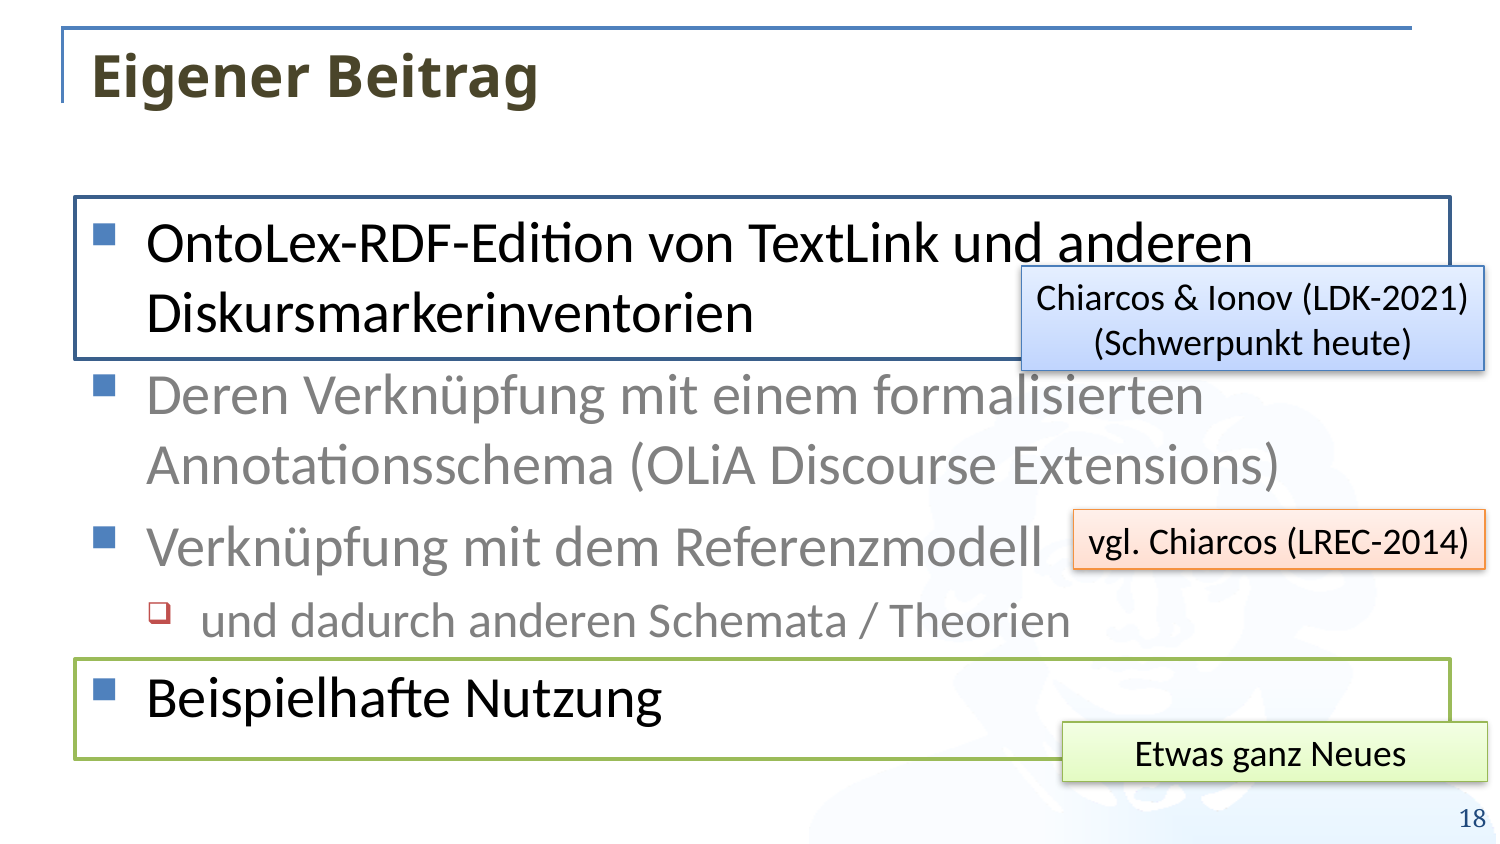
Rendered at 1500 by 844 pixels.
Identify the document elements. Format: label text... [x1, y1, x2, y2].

text_box Etwas ganz Neues [1062, 721, 1488, 782]
text_box [73, 657, 1452, 761]
text_box Chiarcos & Ionov (LDK-2021) (Schwerpunkt heute) [1021, 265, 1485, 371]
slide_number 18 [1151, 787, 1500, 844]
text_box [73, 195, 1452, 361]
list OntoLex-RDF-Edition von TextLink und anderen Diskursmarkerinventorien Deren Verknüpfung mit einem formalisierten Annotationsschema (OLiA Discourse Extensions) Verknüpfung mit dem Referenzmodell und dadurch anderen Schemata / Theorien Beispielhafte Nutzung [75, 361, 1425, 657]
title Eigener Beitrag [75, 32, 1425, 173]
text_box vgl. Chiarcos (LREC-2014) [1073, 509, 1486, 570]
